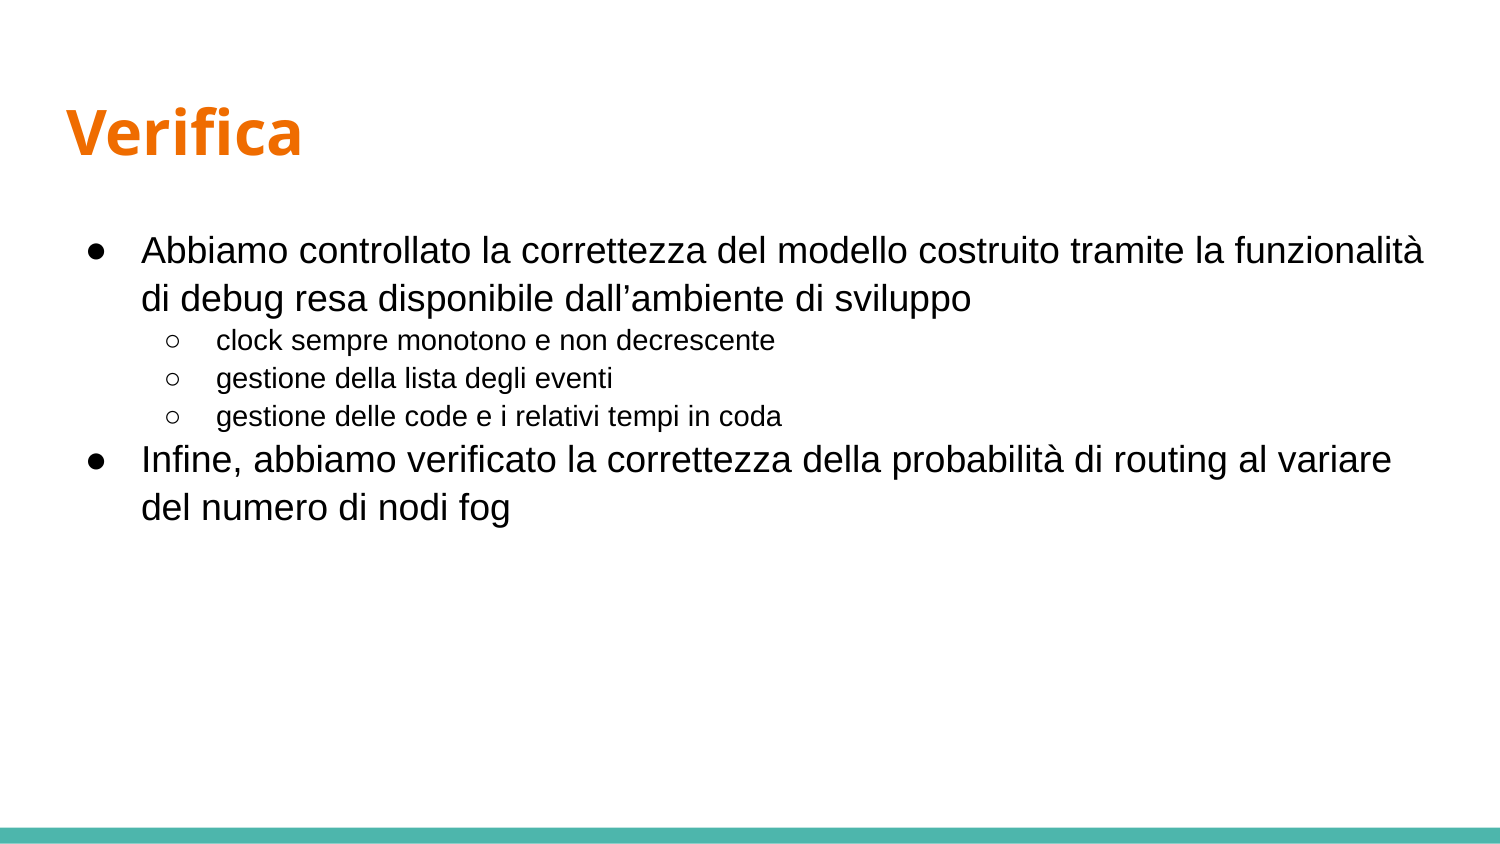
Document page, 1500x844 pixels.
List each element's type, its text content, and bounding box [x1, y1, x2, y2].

list Abbiamo controllato la correttezza del modello costruito tramite la funzionalità di debug resa disponibile dall’ambiente di sviluppo clock sempre monotono e non decrescente gestione della lista degli eventi gestione delle code e i relativi tempi in coda Infine, abbiamo verificato la correttezza della probabilità di routing al variare del numero di nodi fog [51, 207, 1449, 750]
title Verifica [51, 72, 1449, 189]
